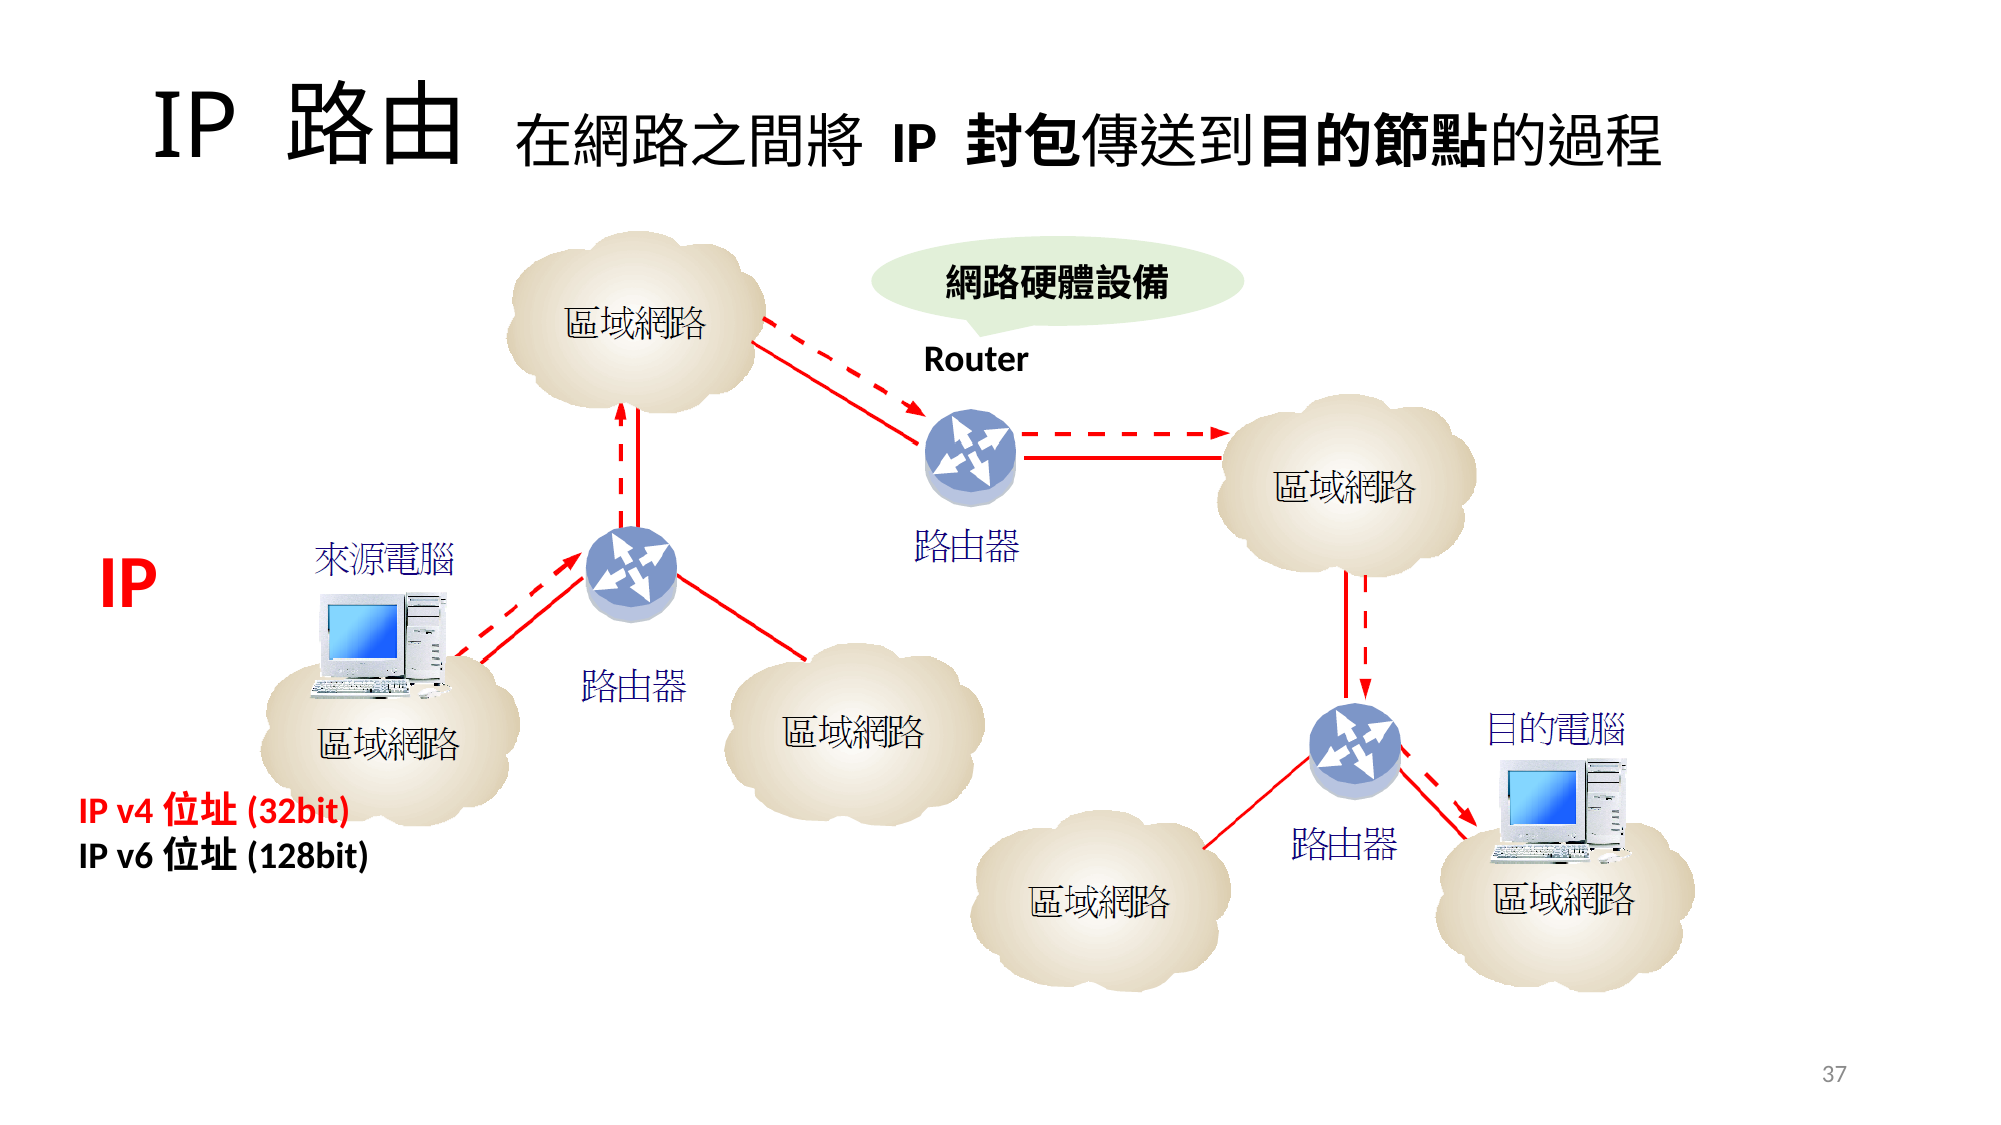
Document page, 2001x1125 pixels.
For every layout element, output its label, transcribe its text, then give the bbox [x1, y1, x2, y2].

text_box IP v4位址(32bit) IP v6位址(128bit) [63, 778, 256, 884]
text_box 在網路之間將 IP 封包傳送到目的節點的過程 [499, 96, 1718, 182]
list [256, 228, 1698, 1013]
text_box IP [84, 525, 191, 631]
slide_number 37 [1412, 1042, 1863, 1103]
title IP 路由 [137, 59, 1863, 197]
